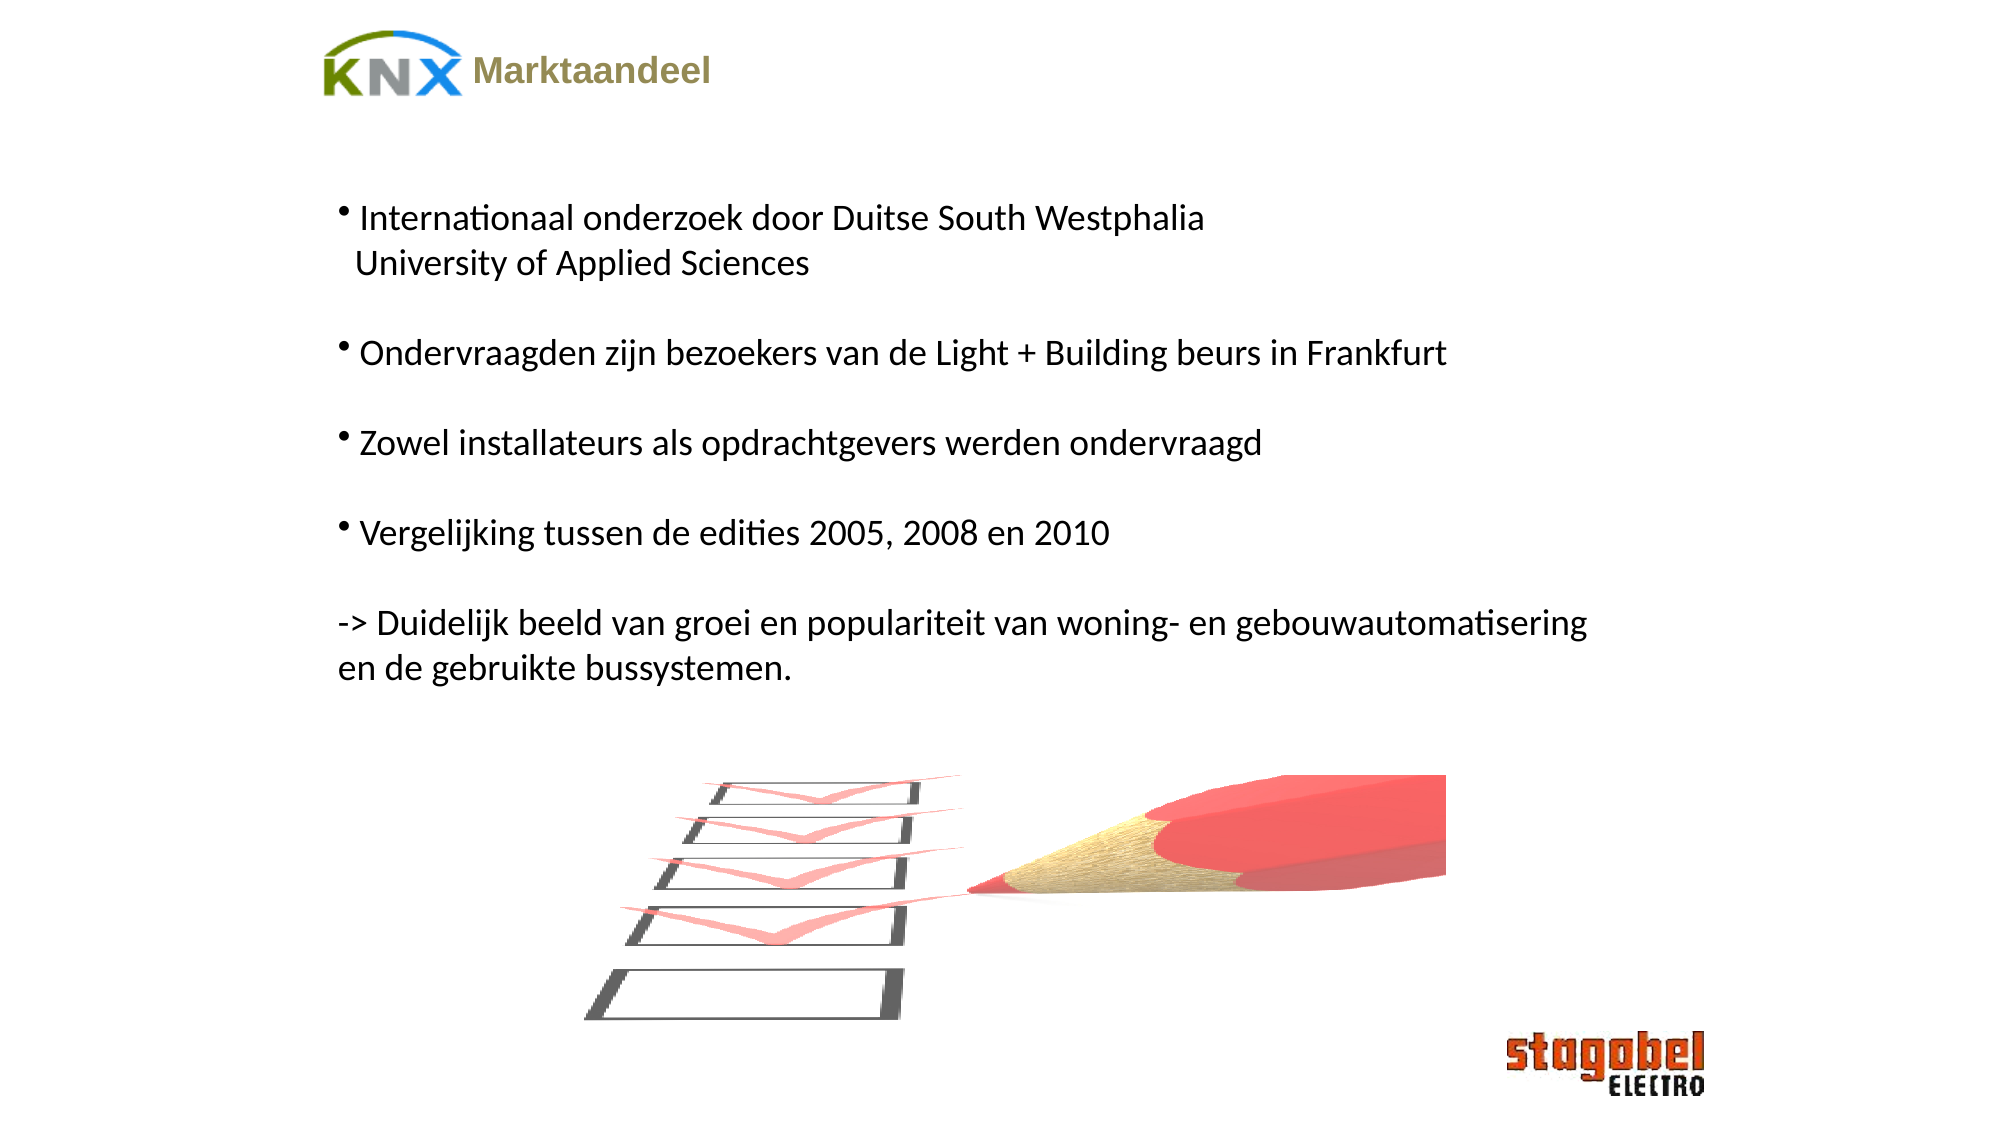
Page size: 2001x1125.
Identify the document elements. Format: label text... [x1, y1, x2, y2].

picture [322, 28, 465, 98]
text_box Internationaal onderzoek door Duitse South Westphalia University of Applied Sciences Ondervraagden zijn bezoekers van de Light + Building beurs in Frankfurt Zowel installateurs als opdrachtgevers werden ondervraagd Vergelijking tussen de edities 2005, 2008 en 2010 -> Duidelijk beeld van groei en populariteit van woning- en gebouwautomatisering en de gebruikte bussystemen. [323, 140, 1750, 741]
text_box Marktaandeel [469, 38, 1367, 99]
picture [534, 775, 1446, 1022]
picture [1507, 1031, 1704, 1096]
